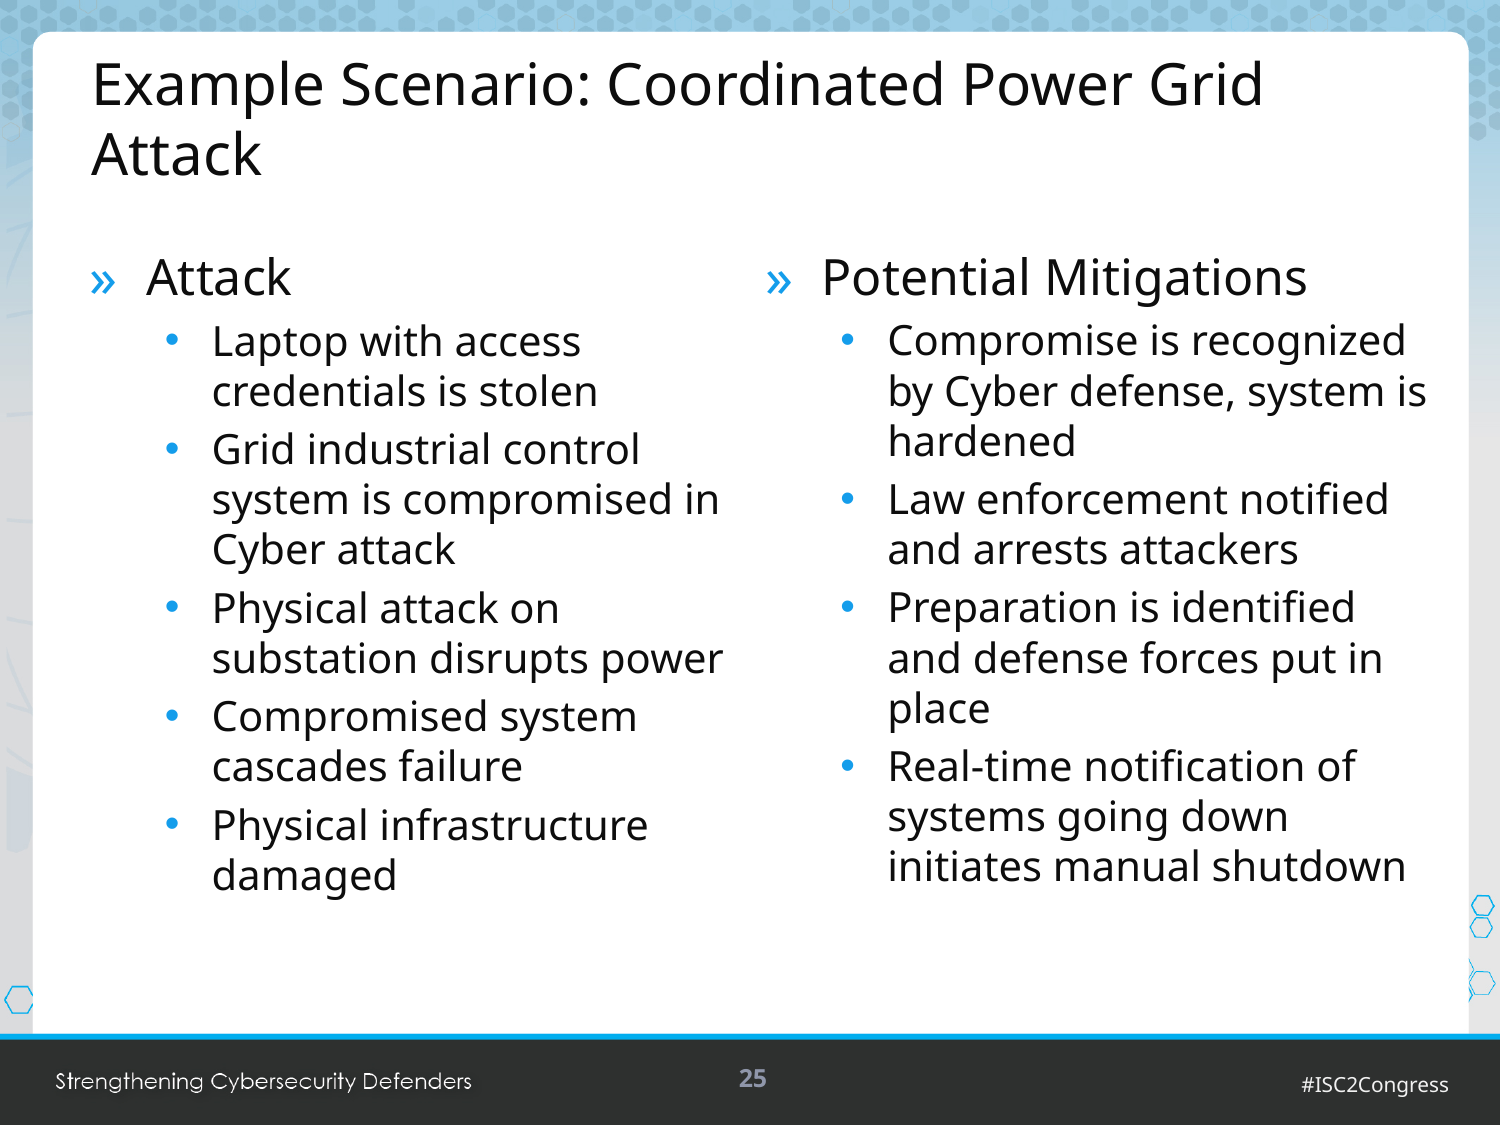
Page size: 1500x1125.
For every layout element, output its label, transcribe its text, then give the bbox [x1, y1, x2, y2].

title Example Scenario: Coordinated Power Grid Attack [76, 39, 1392, 196]
picture [0, 1040, 1500, 1125]
text_box Potential Mitigations Compromise is recognized by Cyber defense, system is hardened Law enforcement notified and arrests attackers Preparation is identified and defense forces put in place Real-time notification of systems going down initiates manual shutdown [750, 238, 1457, 977]
picture [0, 0, 1500, 1033]
list Attack Laptop with access credentials is stolen Grid industrial control system is compromised in Cyber attack Physical attack on substation disrupts power Compromised system cascades failure Physical infrastructure damaged [75, 238, 750, 977]
